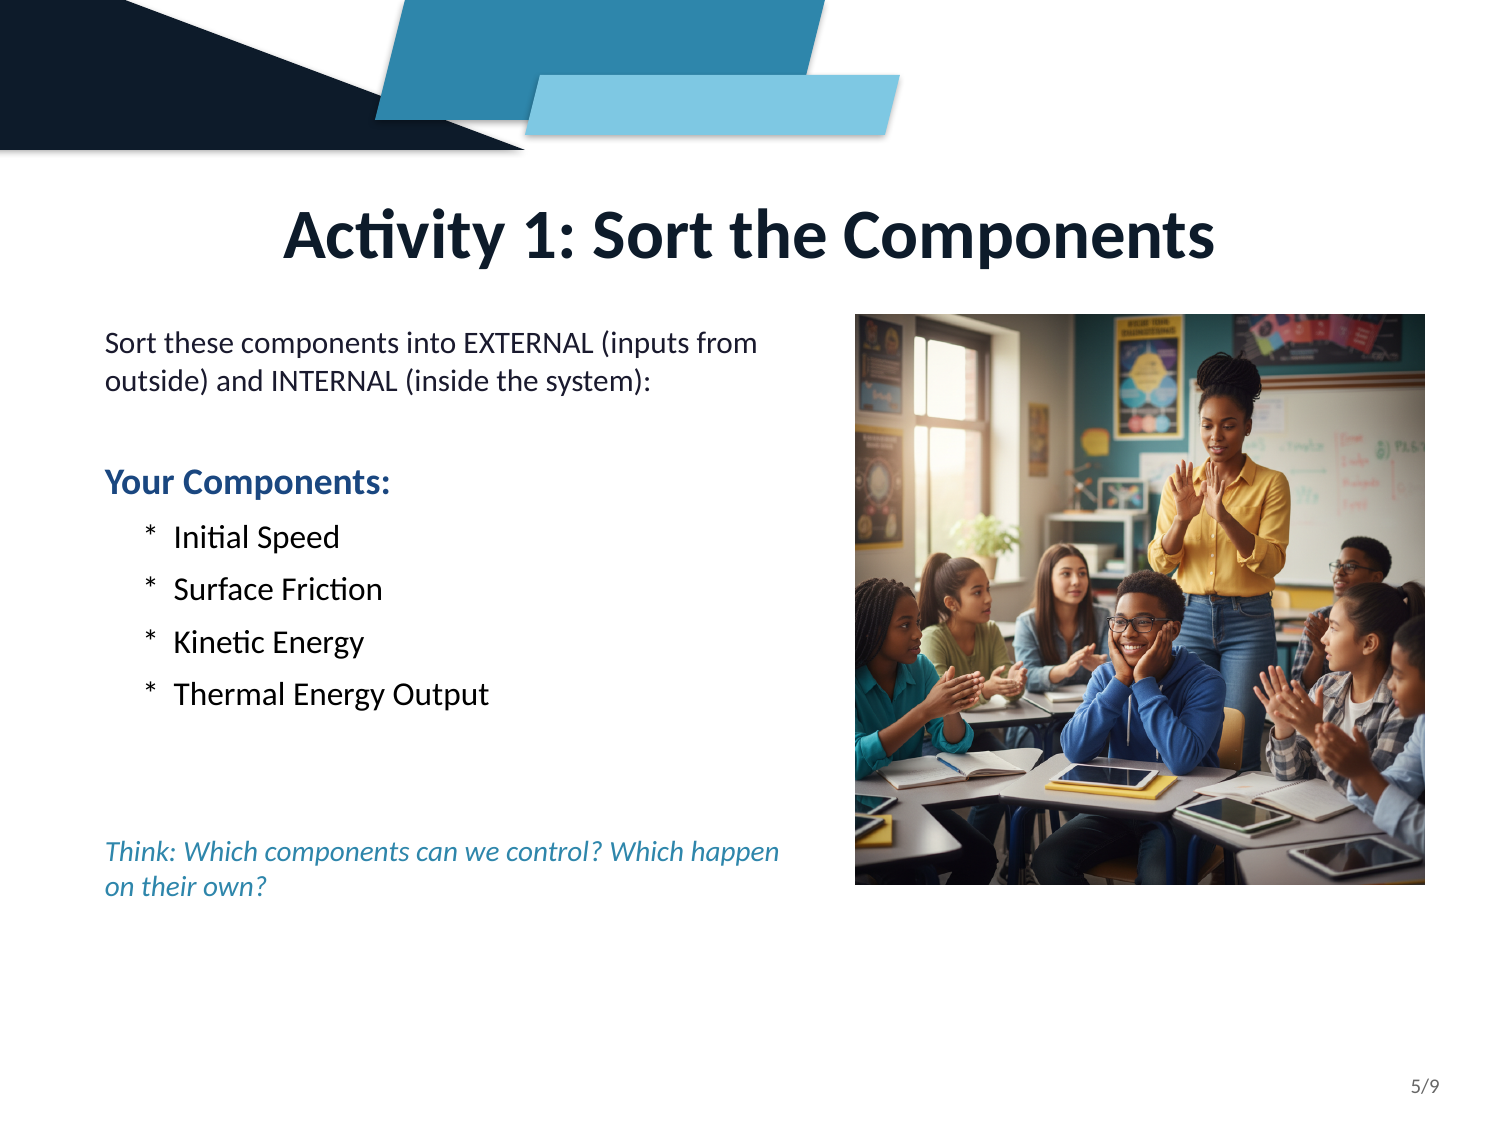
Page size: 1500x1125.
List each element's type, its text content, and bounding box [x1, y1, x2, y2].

text_box Think: Which components can we control? Which happen on their own? [89, 824, 810, 910]
text_box [374, 0, 826, 121]
text_box Activity 1: Sort the Components [268, 179, 1232, 280]
text_box 5/9 [1395, 1065, 1455, 1105]
text_box [524, 74, 901, 136]
text_box Your Components: * Initial Speed * Surface Friction * Kinetic Energy * Thermal Energy Output [89, 449, 810, 720]
text_box Sort these components into EXTERNAL (inputs from outside) and INTERNAL (inside the system): [89, 314, 810, 405]
text_box [0, 0, 526, 151]
picture [854, 314, 1426, 886]
